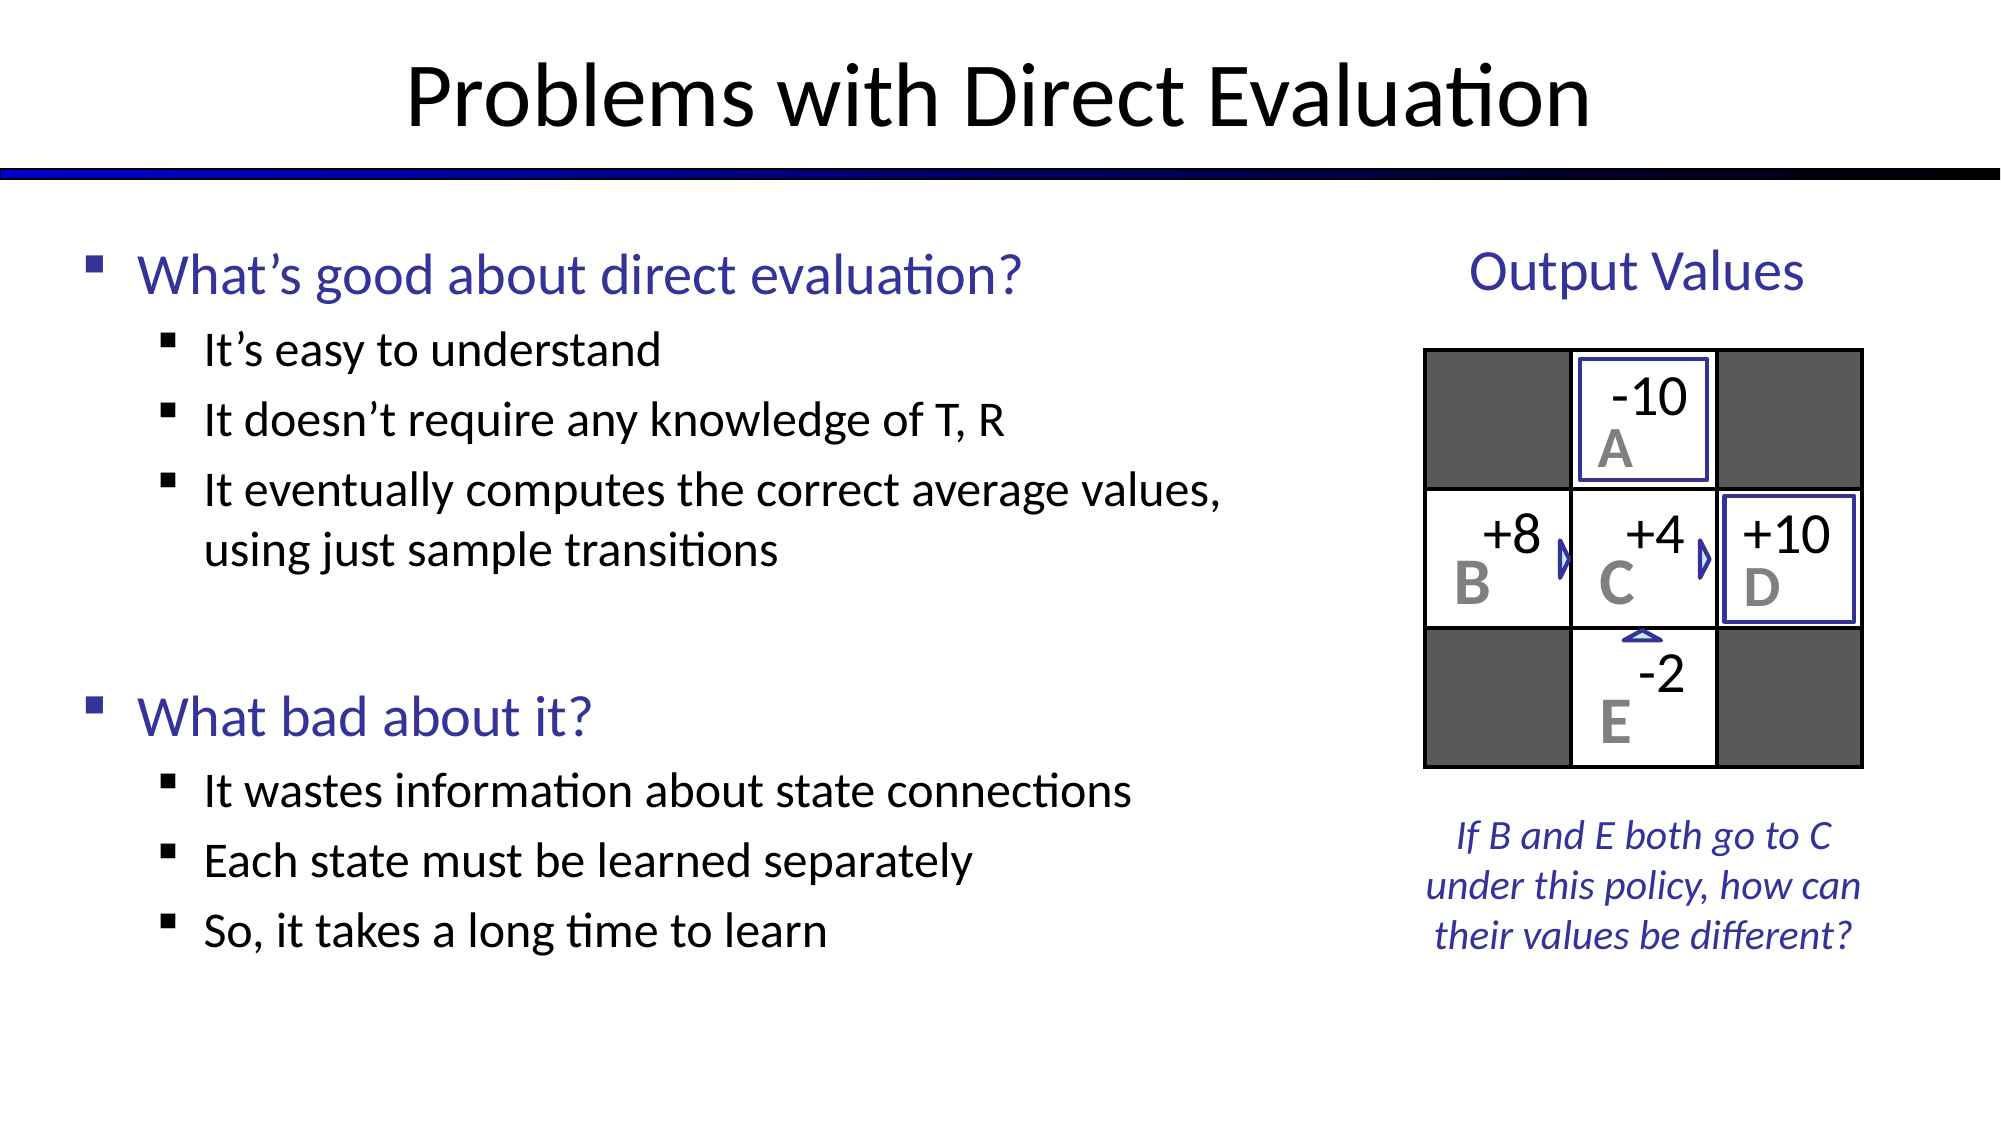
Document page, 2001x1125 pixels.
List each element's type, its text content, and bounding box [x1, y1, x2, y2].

text_box +8 [1437, 487, 1580, 573]
table_cell [1719, 630, 1860, 765]
text_box [1578, 357, 1709, 482]
table_header [1427, 352, 1569, 487]
title Problems with Direct Evaluation [0, 0, 2000, 184]
text_box Output Values [1412, 224, 1863, 310]
table_header A [1573, 352, 1715, 487]
text_box +10 [1712, 487, 1863, 573]
text_box [1557, 538, 1572, 580]
text_box [1697, 538, 1712, 580]
text_box -10 [1574, 350, 1725, 435]
table_cell E [1573, 630, 1715, 765]
text_box -2 [1587, 626, 1738, 712]
text_box [1621, 628, 1664, 643]
text_box [1722, 494, 1856, 624]
list What’s good about direct evaluation? It’s easy to understand It doesn’t require any knowledge of T, R It eventually computes the correct average values, using just sample transitions What bad about it? It wastes information about state connections Each state must be learned separately So, it takes a long time to learn [66, 228, 1251, 1006]
table_cell [1427, 630, 1569, 765]
table_header [1719, 352, 1860, 487]
text_box If B and E both go to C under this policy, how can their values be different? [1400, 800, 1888, 965]
table_cell B [1427, 491, 1569, 626]
text_box +4 [1580, 487, 1712, 573]
table_cell C [1573, 573, 1715, 626]
table_cell D [1719, 573, 1860, 626]
